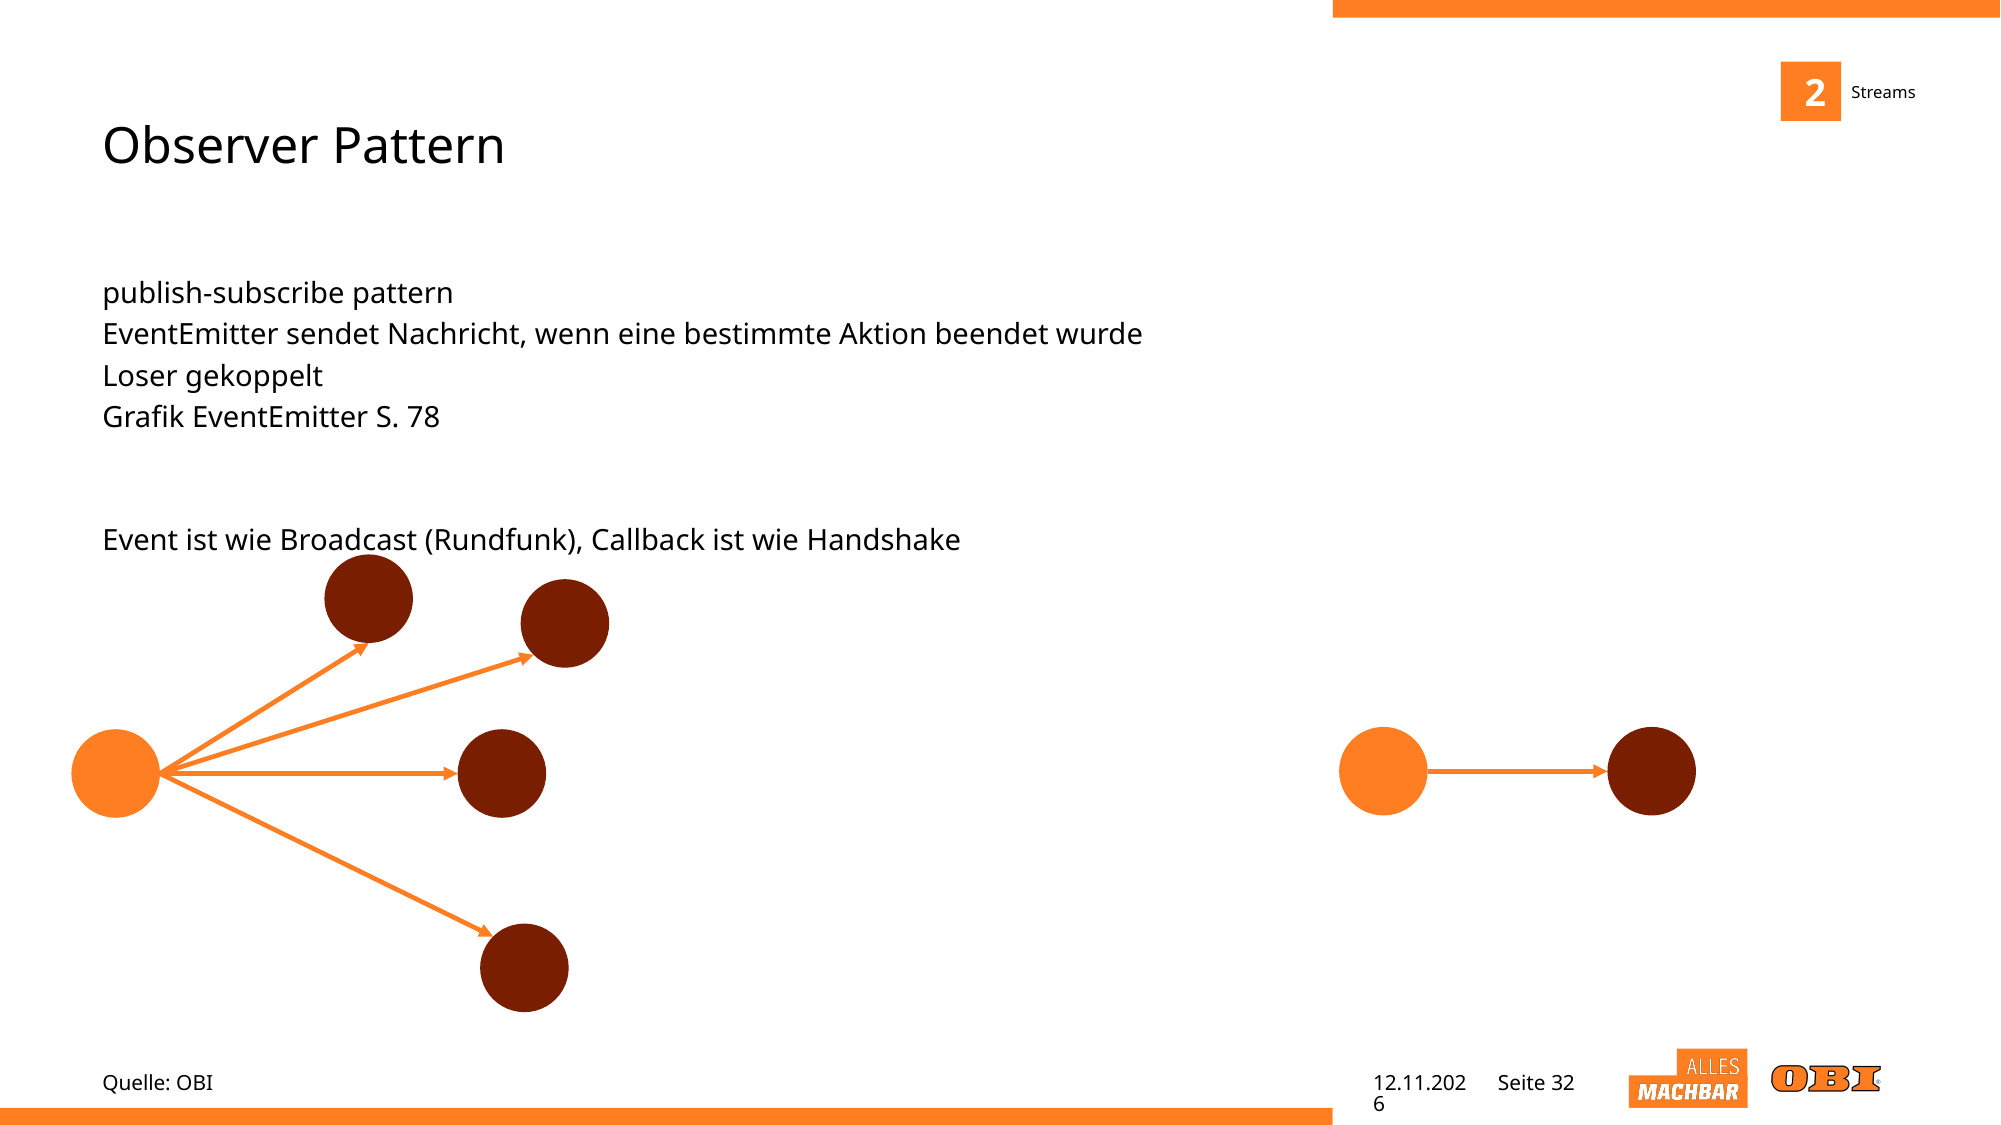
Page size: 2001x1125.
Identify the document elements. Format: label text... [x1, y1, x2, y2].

footer Quelle: OBI [102, 1071, 1271, 1097]
slide_number Seite 32 [1497, 1071, 1588, 1097]
text_box publish-subscribe pattern EventEmitter sendet Nachricht, wenn eine bestimmte Aktion beendet wurde Loser gekoppelt Grafik EventEmitter S. 78 Event ist wie Broadcast (Rundfunk), Callback ist wie Handshake [102, 274, 1864, 598]
text_box [479, 922, 570, 1014]
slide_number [1373, 1071, 1475, 1097]
text_box [494, 741, 548, 819]
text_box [160, 774, 494, 937]
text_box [159, 642, 369, 774]
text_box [369, 654, 534, 774]
title Observer Pattern [102, 112, 1880, 174]
text_box Streams [1851, 81, 1976, 102]
text_box [70, 728, 160, 819]
text_box [1338, 725, 1429, 817]
text_box [519, 578, 611, 669]
picture [1638, 1058, 1739, 1100]
picture [1754, 1048, 1898, 1107]
text_box 2 [1780, 61, 1842, 122]
text_box [1606, 725, 1698, 817]
text_box [323, 553, 415, 645]
